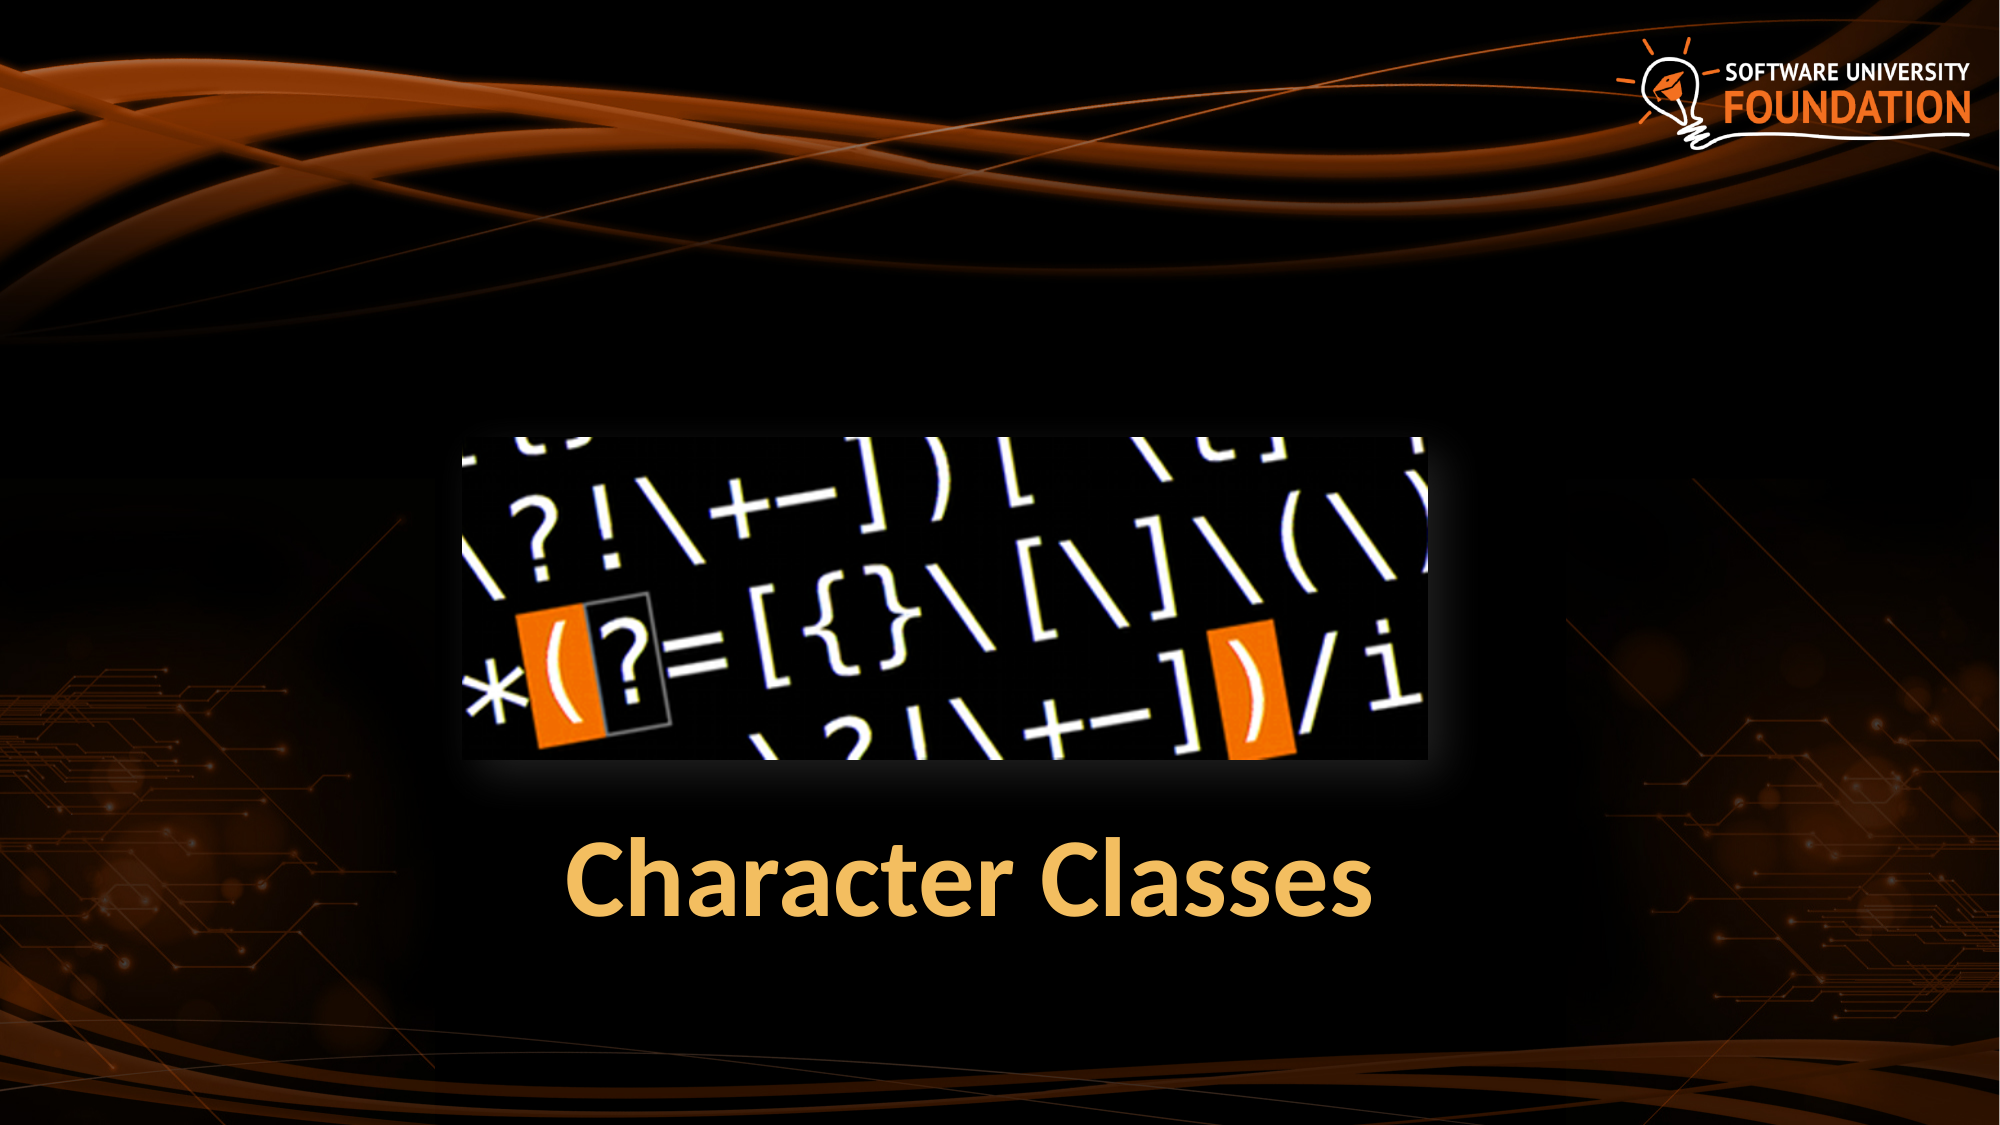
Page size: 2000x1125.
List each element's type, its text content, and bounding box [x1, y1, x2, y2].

title Character Classes [237, 812, 1704, 948]
picture [0, 0, 2000, 1125]
